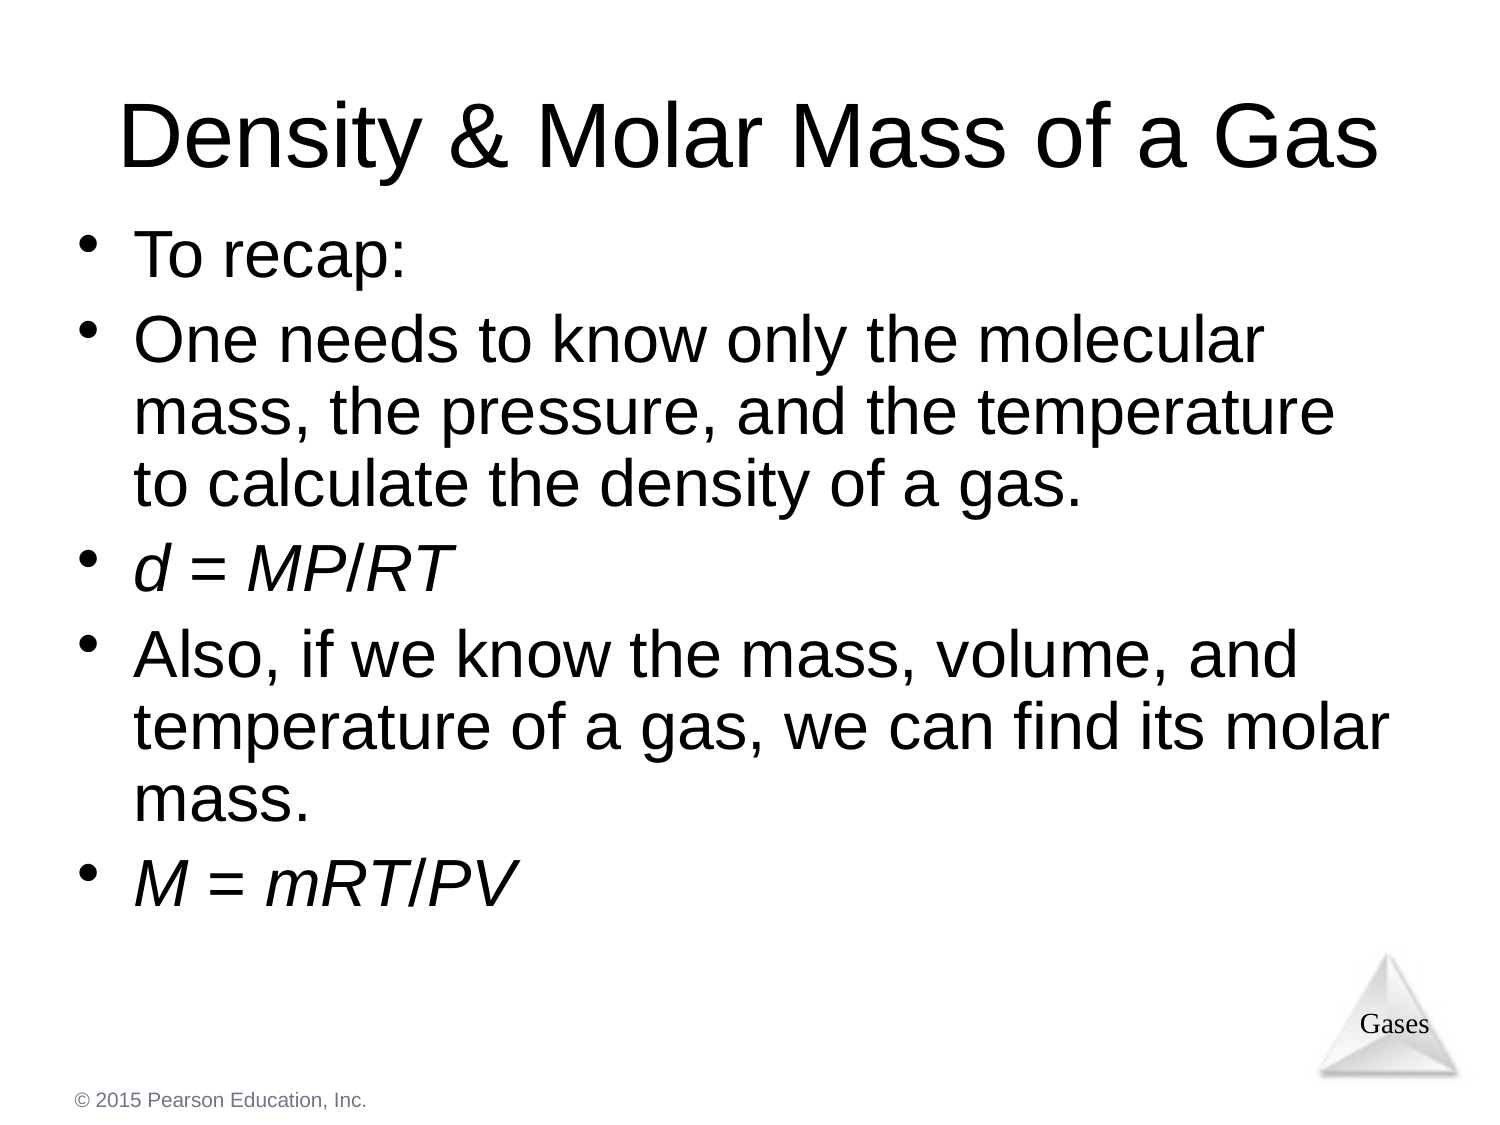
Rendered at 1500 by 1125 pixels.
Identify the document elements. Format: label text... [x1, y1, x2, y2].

list To recap: One needs to know only the molecular mass, the pressure, and the temperature to calculate the density of a gas. d = MP/RT Also, if we know the mass, volume, and temperature of a gas, we can find its molar mass. M = mRT/PV [62, 212, 1413, 975]
text_box [62, 699, 1325, 1050]
picture [1275, 899, 1500, 1125]
title Density & Molar Mass of a Gas [0, 37, 1500, 225]
